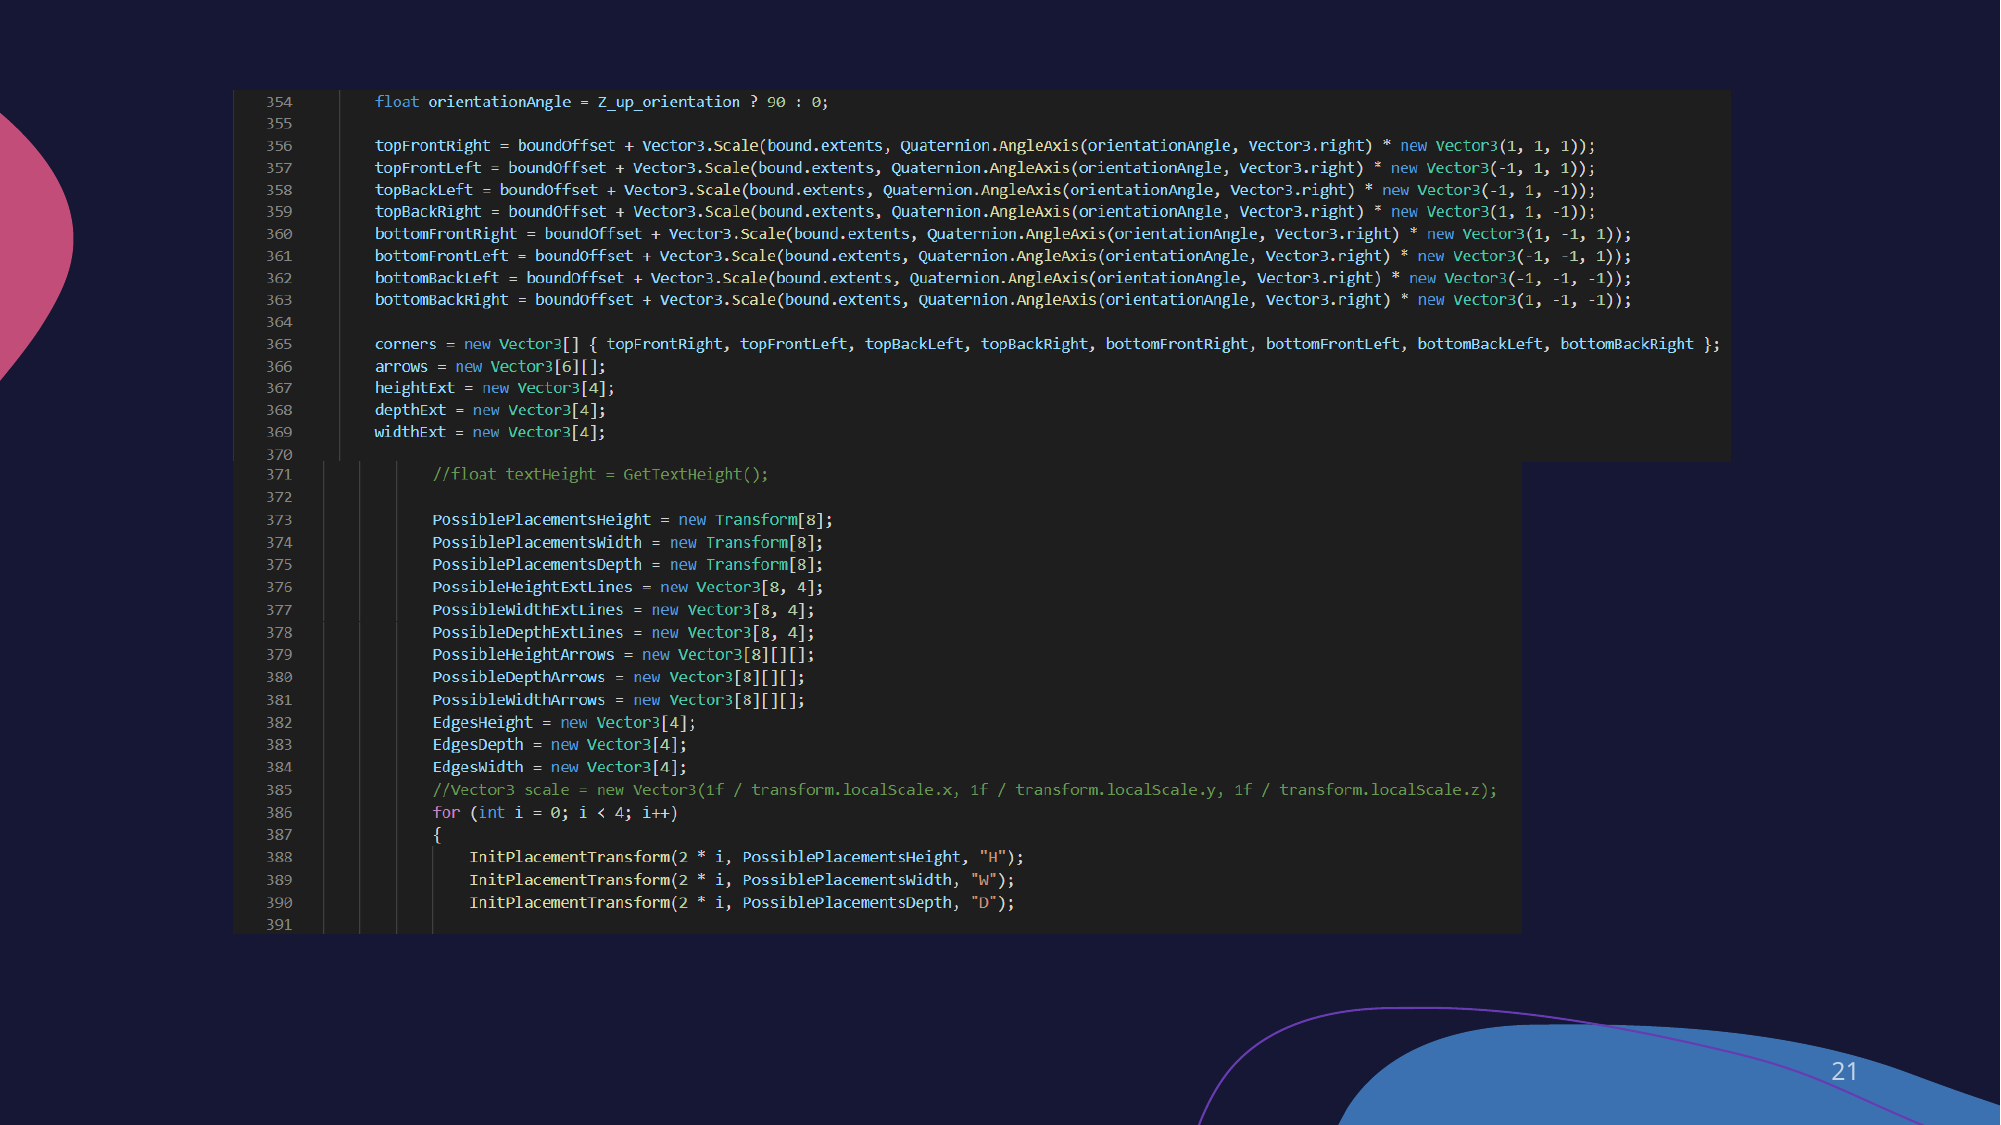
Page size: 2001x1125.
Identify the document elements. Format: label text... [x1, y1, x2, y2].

slide_number 21 [1625, 1042, 1875, 1103]
picture [232, 90, 1731, 934]
